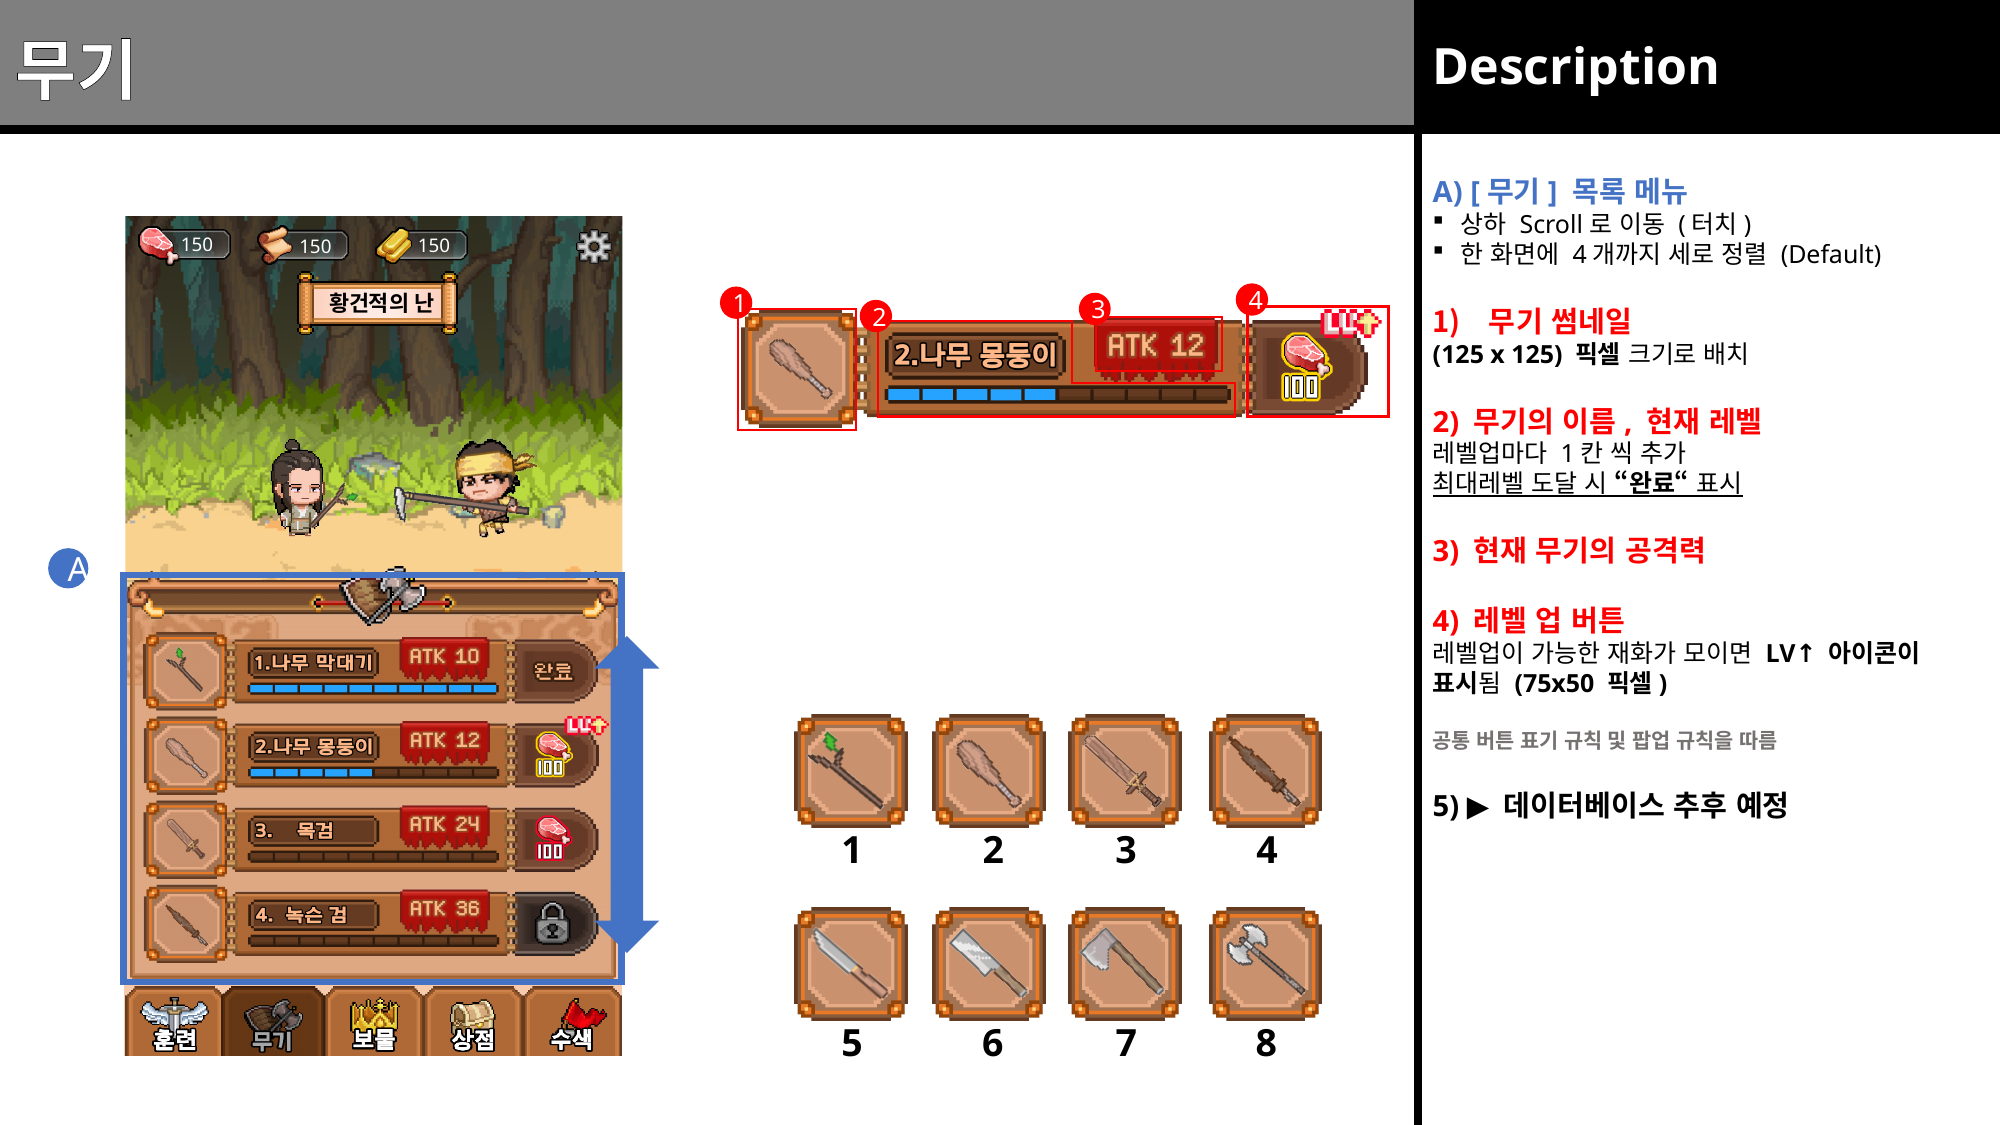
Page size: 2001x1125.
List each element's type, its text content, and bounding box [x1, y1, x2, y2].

text_box 무기 [0, 20, 216, 115]
picture [793, 907, 908, 1021]
picture [124, 216, 623, 1056]
text_box [0, 0, 1414, 125]
picture [788, 714, 910, 830]
text_box 1 [826, 828, 878, 879]
picture [740, 306, 1382, 431]
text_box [221, 986, 325, 1056]
text_box A) [무기] 목록 메뉴 상하 Scroll로 이동 (터치) 한 화면에 4개까지 세로 정렬 (Default) 무기 썸네일 (125 x 125) 픽셀 크기로 배치 2) 무기의 이름, 현재 레벨 레벨업마다 1칸 씩 추가 최대레벨 도달 시 “완료“ 표시 3) 현재 무기의 공격력 4) 레벨 업 버튼 레벨업이 가능한 재화가 모이면 LV↑ 아이콘이 표시됨 (75x50 픽셀) 공통 버튼 표기 규칙 및 팝업 규칙을 따름 5) ▶ 데이터베이스 추후 예정 [1418, 165, 2000, 900]
text_box A [47, 547, 90, 590]
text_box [143, 632, 609, 963]
text_box 4 [1241, 828, 1293, 879]
text_box 6 [967, 1021, 1019, 1072]
text_box [622, 634, 662, 955]
text_box 7 [1100, 1021, 1153, 1072]
text_box Description [1418, 0, 2000, 125]
text_box 4 [1234, 282, 1270, 306]
text_box [1269, 305, 1390, 418]
text_box 8 [1240, 1021, 1293, 1072]
text_box 3 [1078, 291, 1112, 306]
text_box 1 [718, 285, 754, 320]
picture [932, 714, 1046, 828]
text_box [295, 271, 460, 335]
picture [1209, 714, 1322, 828]
text_box 5 [826, 1021, 878, 1072]
text_box 3 [1100, 828, 1152, 879]
picture [1209, 907, 1324, 1021]
picture [1068, 714, 1182, 828]
text_box 2 [862, 298, 890, 306]
picture [1068, 907, 1182, 1021]
text_box 2 [967, 828, 1019, 879]
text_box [138, 225, 470, 266]
picture [932, 907, 1046, 1021]
